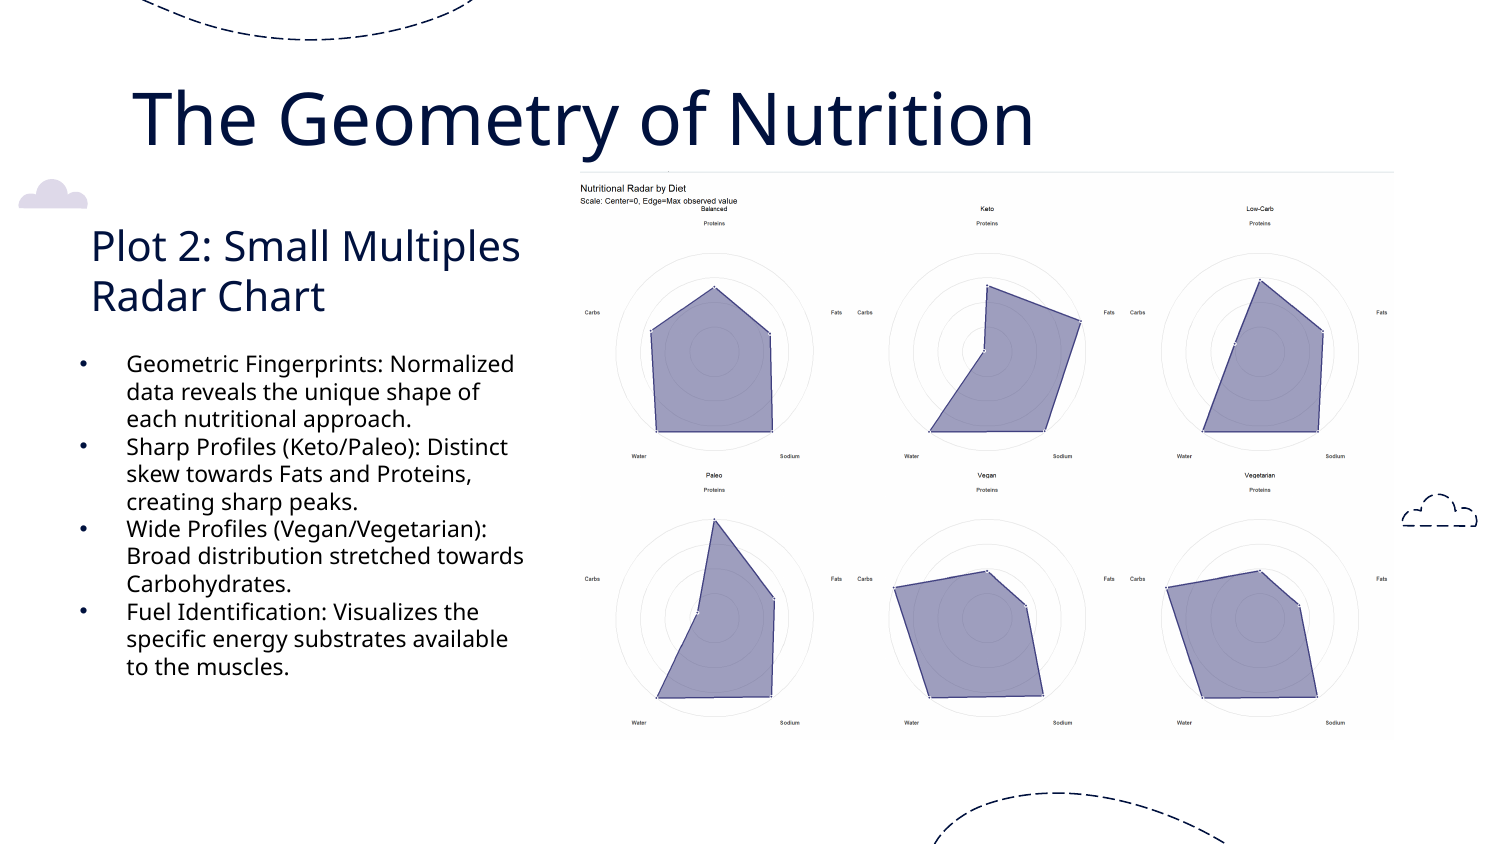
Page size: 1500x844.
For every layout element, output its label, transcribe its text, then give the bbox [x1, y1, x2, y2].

title The Geometry of Nutrition [116, 72, 1383, 168]
picture [580, 171, 1394, 740]
text_box Plot 2: Small Multiples Radar Chart [75, 275, 558, 335]
text_box Geometric Fingerprints: Normalized data reveals the unique shape of each nutritional approach. Sharp Profiles (Keto/Paleo): Distinct skew towards Fats and Proteins, creating sharp peaks. Wide Profiles (Vegan/Vegetarian): Broad distribution stretched towards Carbohydrates. Fuel Identification: Visualizes the specific energy substrates available to the muscles. [64, 334, 551, 526]
